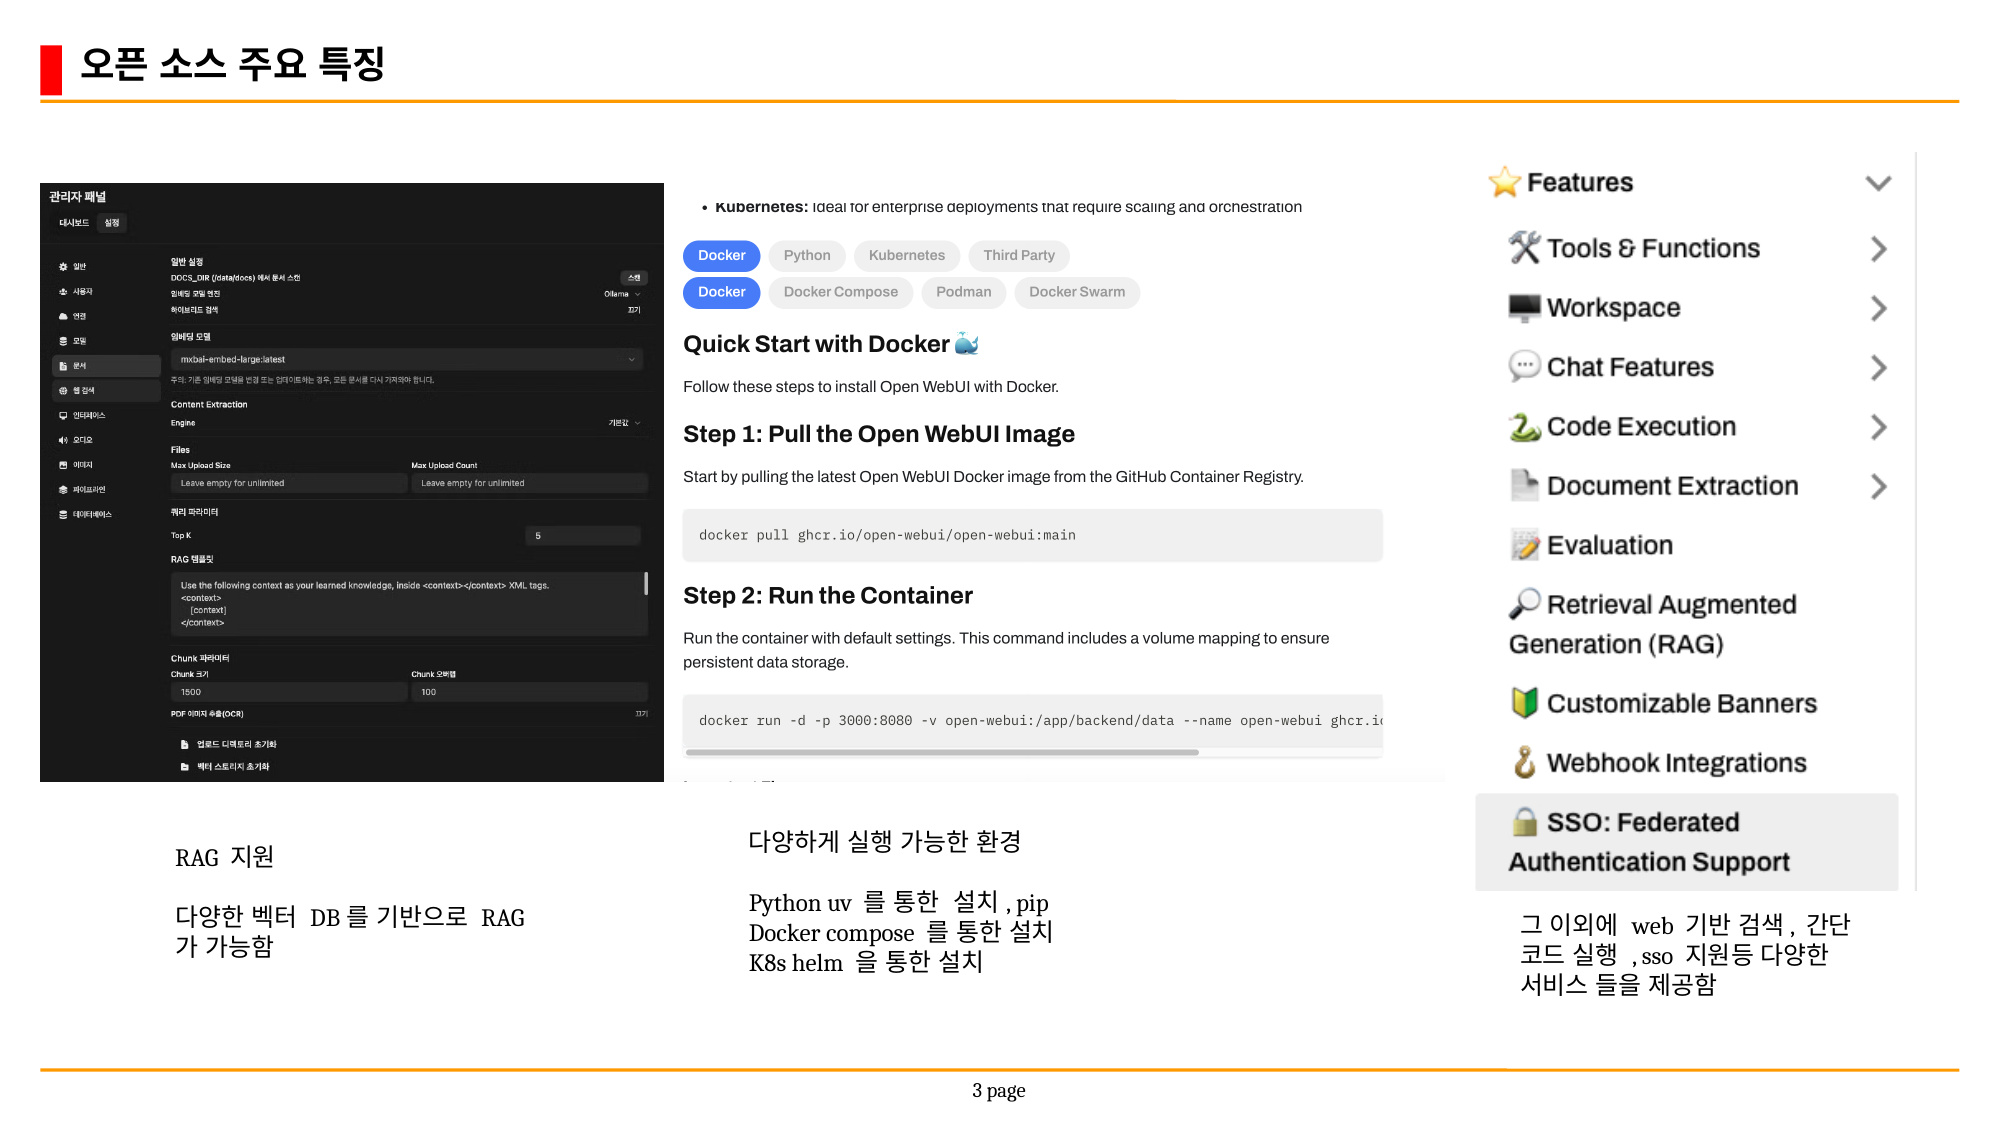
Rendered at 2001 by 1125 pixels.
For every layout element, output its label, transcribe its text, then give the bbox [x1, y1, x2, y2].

picture [40, 183, 1445, 782]
text_box RAG 지원 다양한 벡터 DB를 기반으로 RAG가 가능함 [160, 834, 544, 969]
picture [1450, 152, 1917, 892]
text_box 다양하게 실행 가능한 환경 Python uv 를 통한 설치, pip Docker compose 를 통한 설치 K8s helm 을 통한 설치 [733, 819, 1357, 984]
text_box 그 이외에 web 기반 검색, 간단 코드 실행 , sso 지원등 다양한 서비스 들을 제공함 [1505, 902, 1908, 1007]
title 오픈 소스 주요 특징 [62, 31, 1960, 96]
